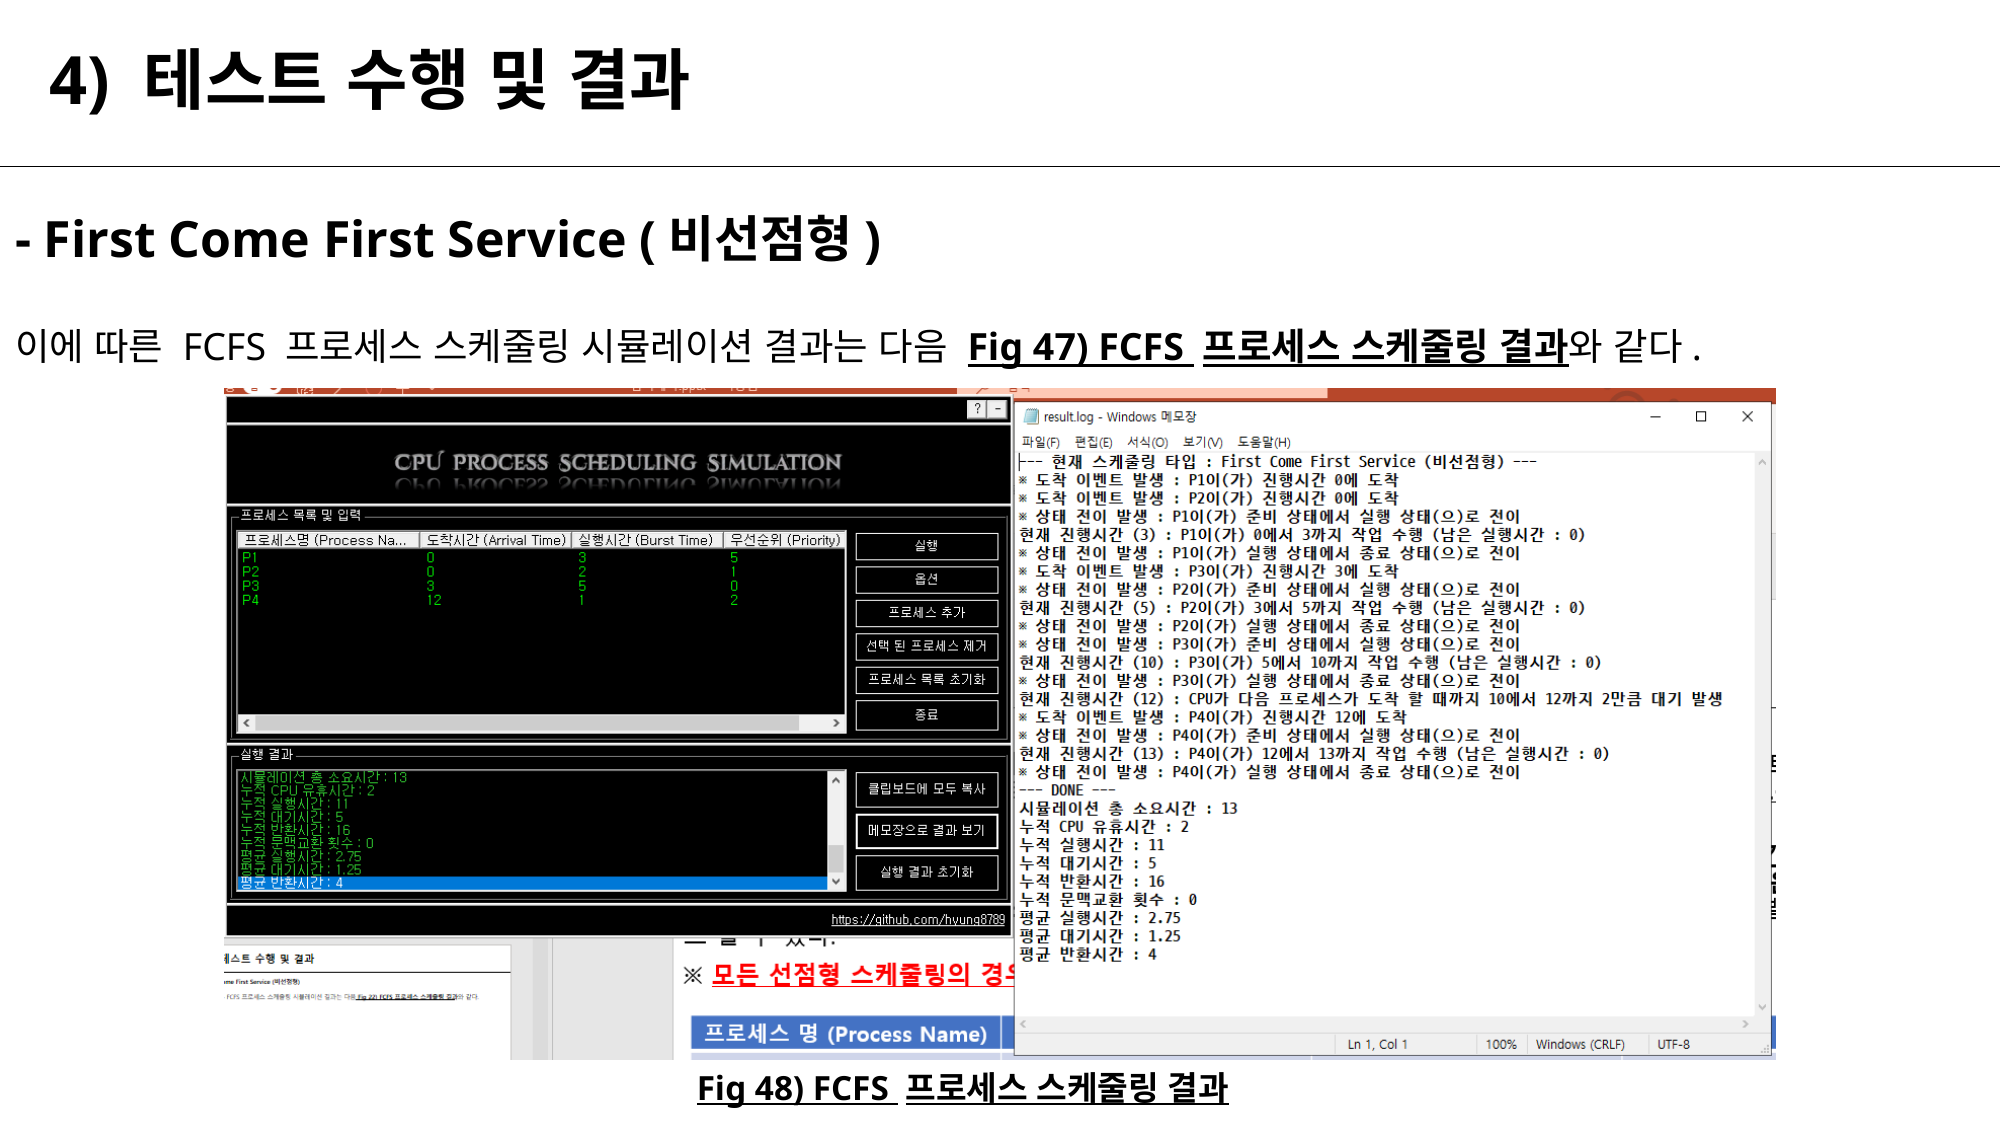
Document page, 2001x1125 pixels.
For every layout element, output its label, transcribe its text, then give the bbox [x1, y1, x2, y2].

title 4) 테스트 수행 및 결과 [0, 0, 2000, 166]
text_box Fig 48) FCFS 프로세스 스케줄링 결과 [682, 1060, 1289, 1115]
picture [224, 388, 1776, 1060]
list - First Come First Service (비선점형) 이에 따른 FCFS 프로세스 스케줄링 시뮬레이션 결과는 다음 Fig 47) FCFS 프로세스 스케줄링 결과와 같다. [0, 167, 2000, 1125]
